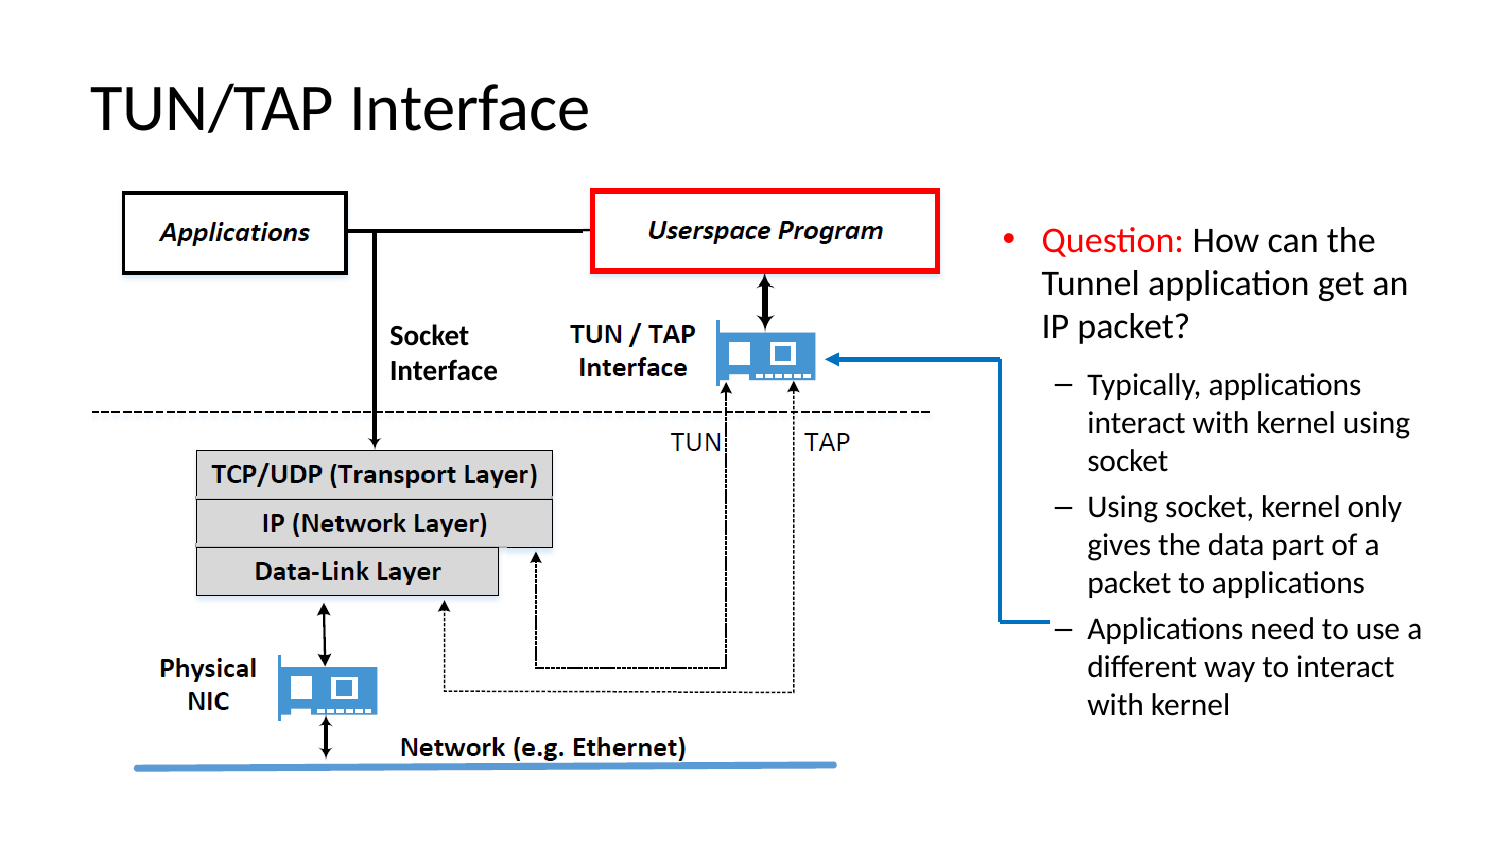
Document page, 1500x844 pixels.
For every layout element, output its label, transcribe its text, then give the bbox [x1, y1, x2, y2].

picture [62, 180, 946, 784]
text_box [824, 359, 1051, 623]
title TUN/TAP Interface [75, 33, 1425, 175]
list Question: How can the Tunnel application get an IP packet? Typically, applications interact with kernel using socket Using socket, kernel only gives the data part of a packet to applications Applications need to use a different way to interact with kernel [987, 209, 1438, 739]
